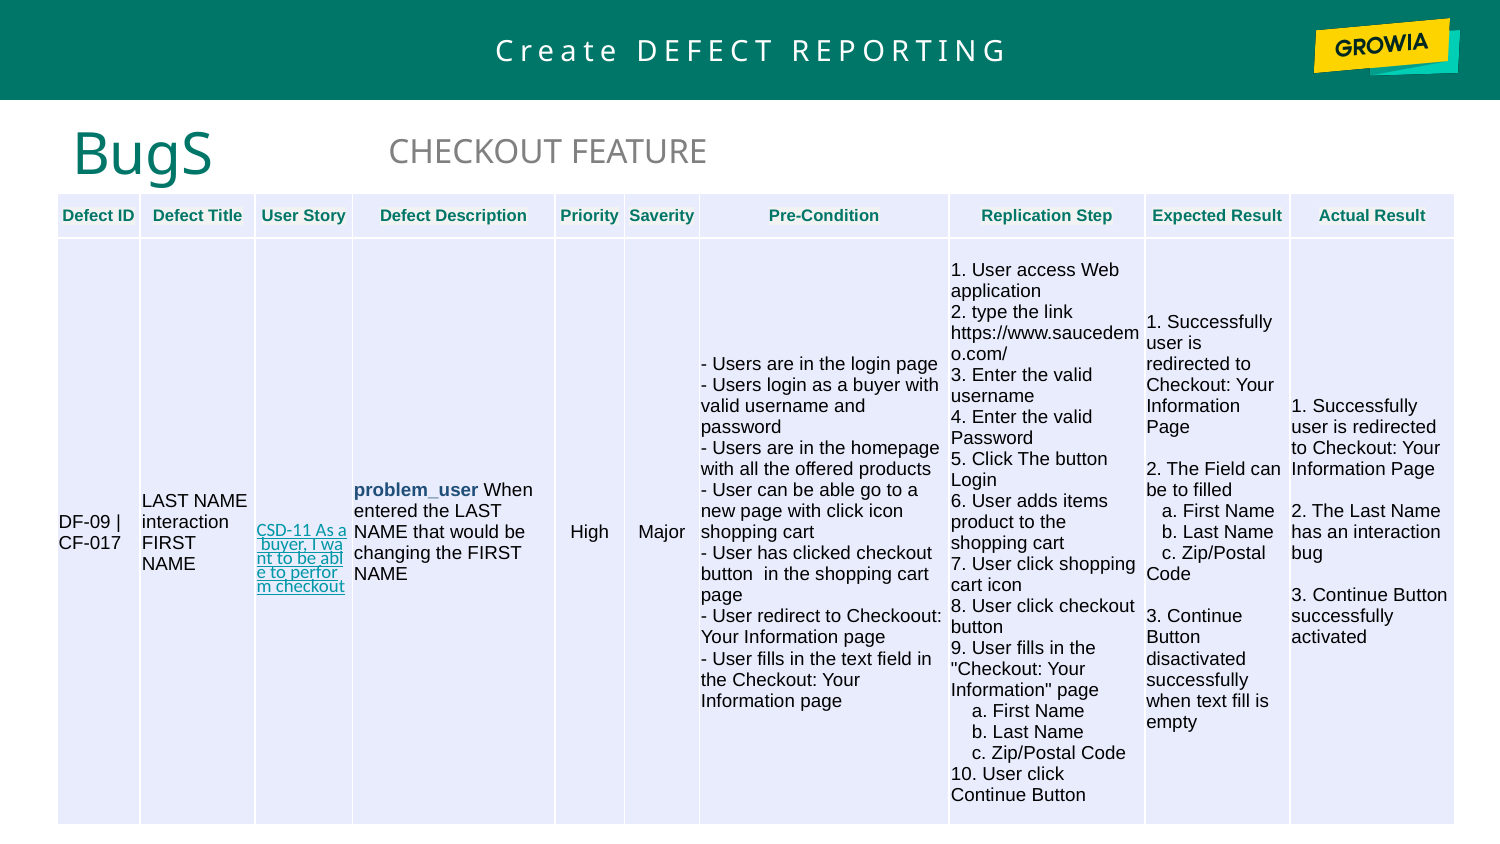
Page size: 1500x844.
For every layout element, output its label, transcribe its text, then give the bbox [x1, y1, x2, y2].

table_header Expected Result [1146, 194, 1289, 237]
text_box CHECKOUT FEATURE [373, 115, 1211, 186]
text_box Create DEFECT REPORTING [0, 0, 1500, 99]
table_header Defect Title [141, 194, 254, 237]
table_header Saverity [625, 194, 699, 237]
table_header Defect ID [58, 194, 139, 237]
table_cell - Users are in the login page - Users login as a buyer with valid username and password - Users are in the homepage with all the offered products - User can be able go to a new page with click icon shopping cart - User has clicked checkout button in the shopping cart page - User redirect to Checkoout: Your Information page - User fills in the text field in the Checkout: Your Information page [700, 239, 948, 824]
text_box BugS report [56, 101, 341, 192]
table_cell 1. Successfully user is redirected to Checkout: Your Information Page 2. The Field can be to filled a. First Name b. Last Name c. Zip/Postal Code 3. Continue Button disactivated successfully when text fill is empty [1146, 239, 1289, 824]
table_cell problem_user When entered the LAST NAME that would be changing the FIRST NAME [353, 239, 554, 824]
table_header User Story [256, 194, 352, 237]
picture [1310, 18, 1464, 81]
table_cell 1. Successfully user is redirected to Checkout: Your Information Page 2. The Last Name has an interaction bug 3. Continue Button successfully activated [1291, 239, 1454, 824]
table_cell 1. User access Web application 2. type the link https://www.saucedemo.com/ 3. Enter the valid username 4. Enter the valid Password 5. Click The button Login 6. User adds items product to the shopping cart 7. User click shopping cart icon 8. User click checkout button 9. User fills in the "Checkout: Your Information" page a. First Name b. Last Name c. Zip/Postal Code 10. User click Continue Button [950, 239, 1144, 824]
table_cell LAST NAME interaction FIRST NAME [141, 239, 254, 824]
table_cell Major [625, 239, 699, 824]
table_cell CSD-11 As a buyer, I want to be able to perform checkout [256, 239, 352, 824]
table_header Priority [556, 194, 624, 237]
table_header Defect Description [353, 194, 554, 237]
table_header Replication Step [950, 194, 1144, 237]
table_cell DF-09 | CF-017 [58, 239, 139, 824]
table_header Pre-Condition [700, 194, 948, 237]
table_cell High [556, 239, 624, 824]
table_header Actual Result [1291, 194, 1454, 237]
